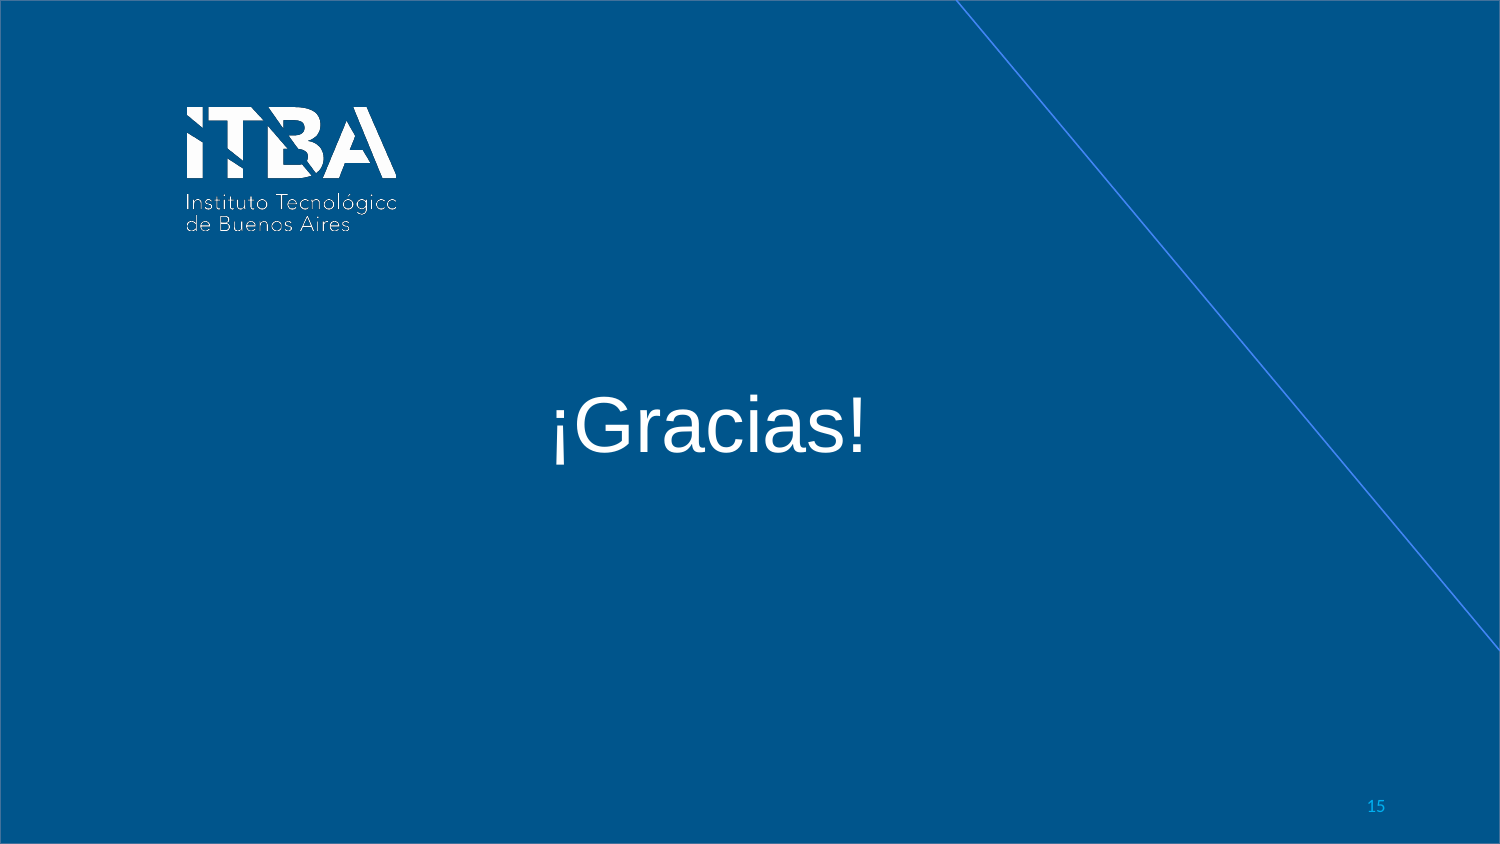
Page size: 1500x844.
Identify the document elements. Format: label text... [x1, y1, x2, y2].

slide_number 15 [1059, 782, 1397, 827]
picture [187, 107, 396, 231]
text_box ¡Gracias! [532, 358, 914, 484]
